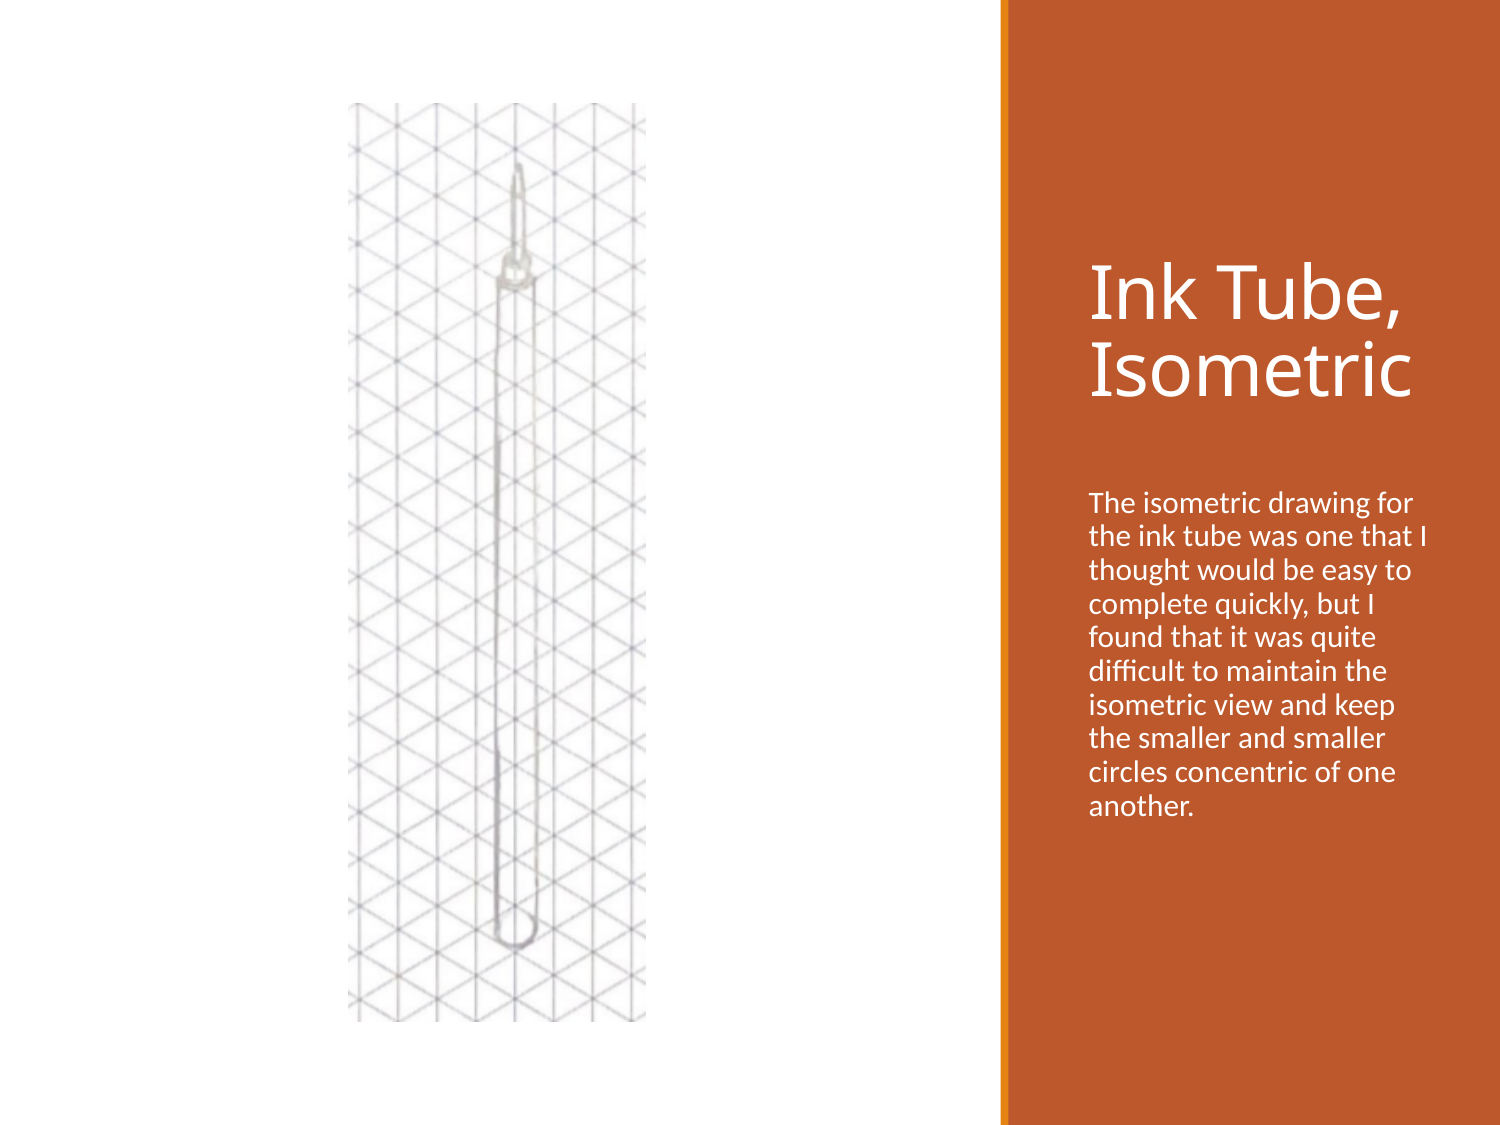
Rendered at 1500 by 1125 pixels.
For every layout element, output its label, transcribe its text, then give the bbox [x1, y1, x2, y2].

text_box [999, 0, 1010, 1125]
text_box The isometric drawing for the ink tube was one that I thought would be easy to complete quickly, but I found that it was quite difficult to maintain the isometric view and keep the smaller and smaller circles concentric of one another. [1058, 478, 1453, 1034]
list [347, 102, 646, 1023]
text_box Ink Tube, Isometric [1074, 43, 1469, 419]
text_box [0, 0, 999, 1125]
text_box [1010, 0, 1500, 1125]
